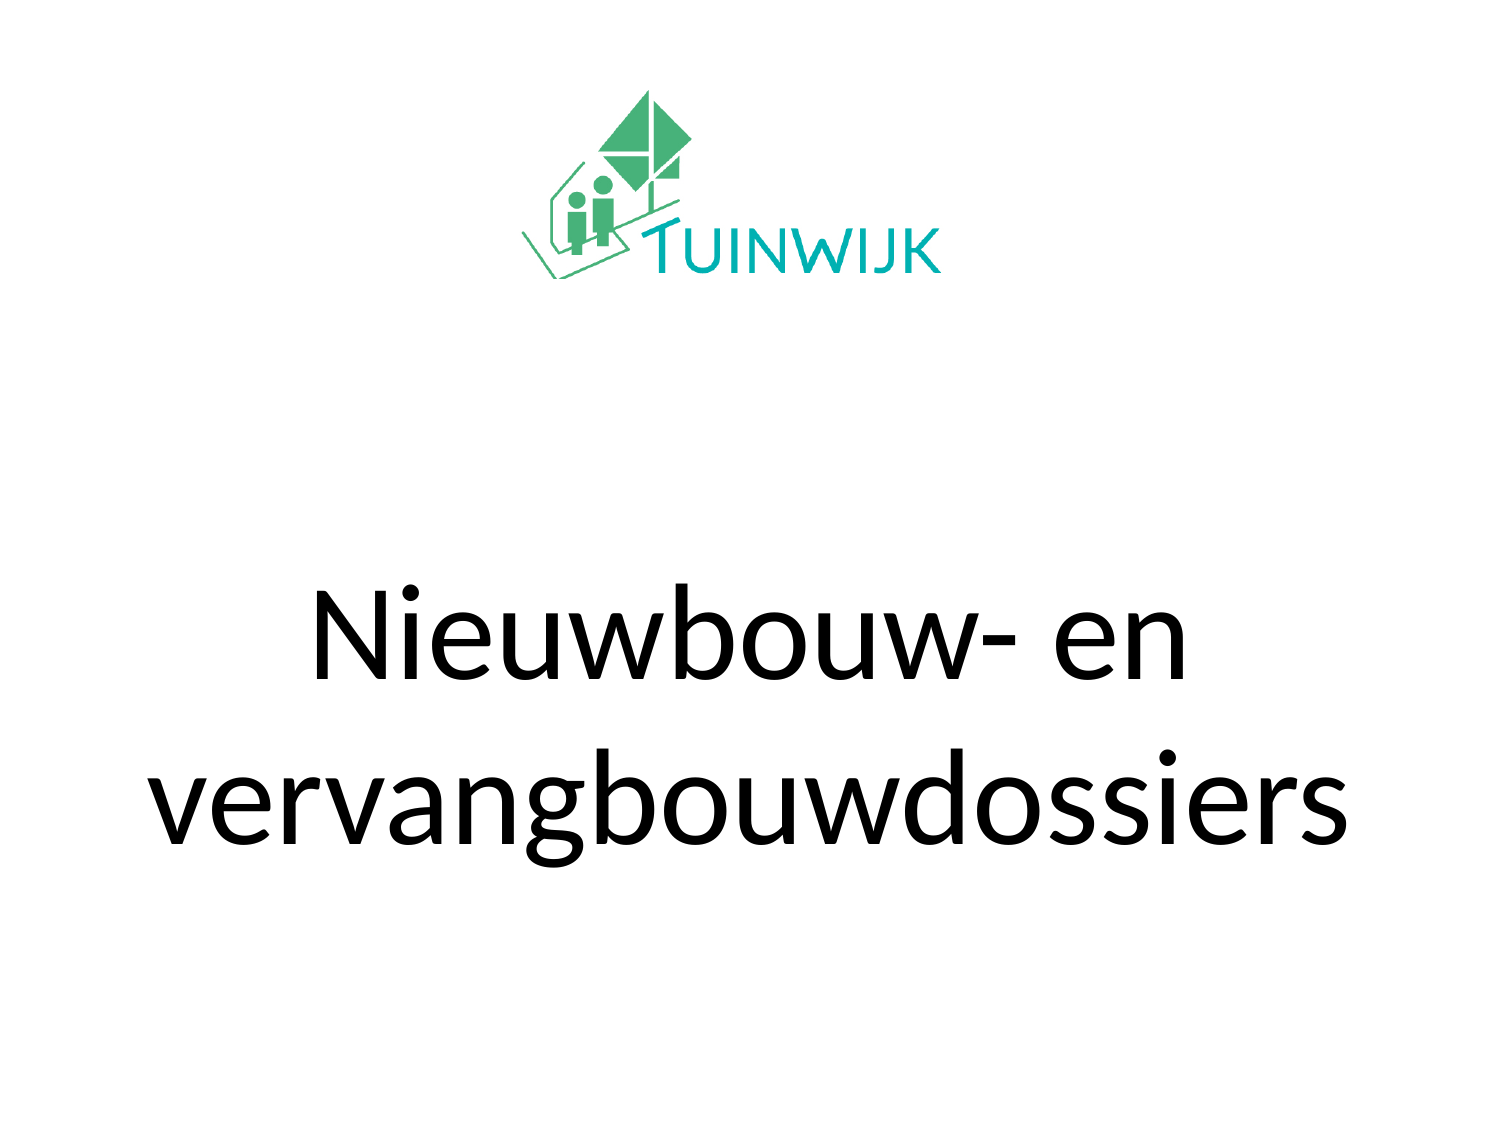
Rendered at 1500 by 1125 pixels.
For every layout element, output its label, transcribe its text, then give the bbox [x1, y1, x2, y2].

picture [501, 66, 961, 280]
title Nieuwbouw- en vervangbouwdossiers [112, 586, 1388, 828]
